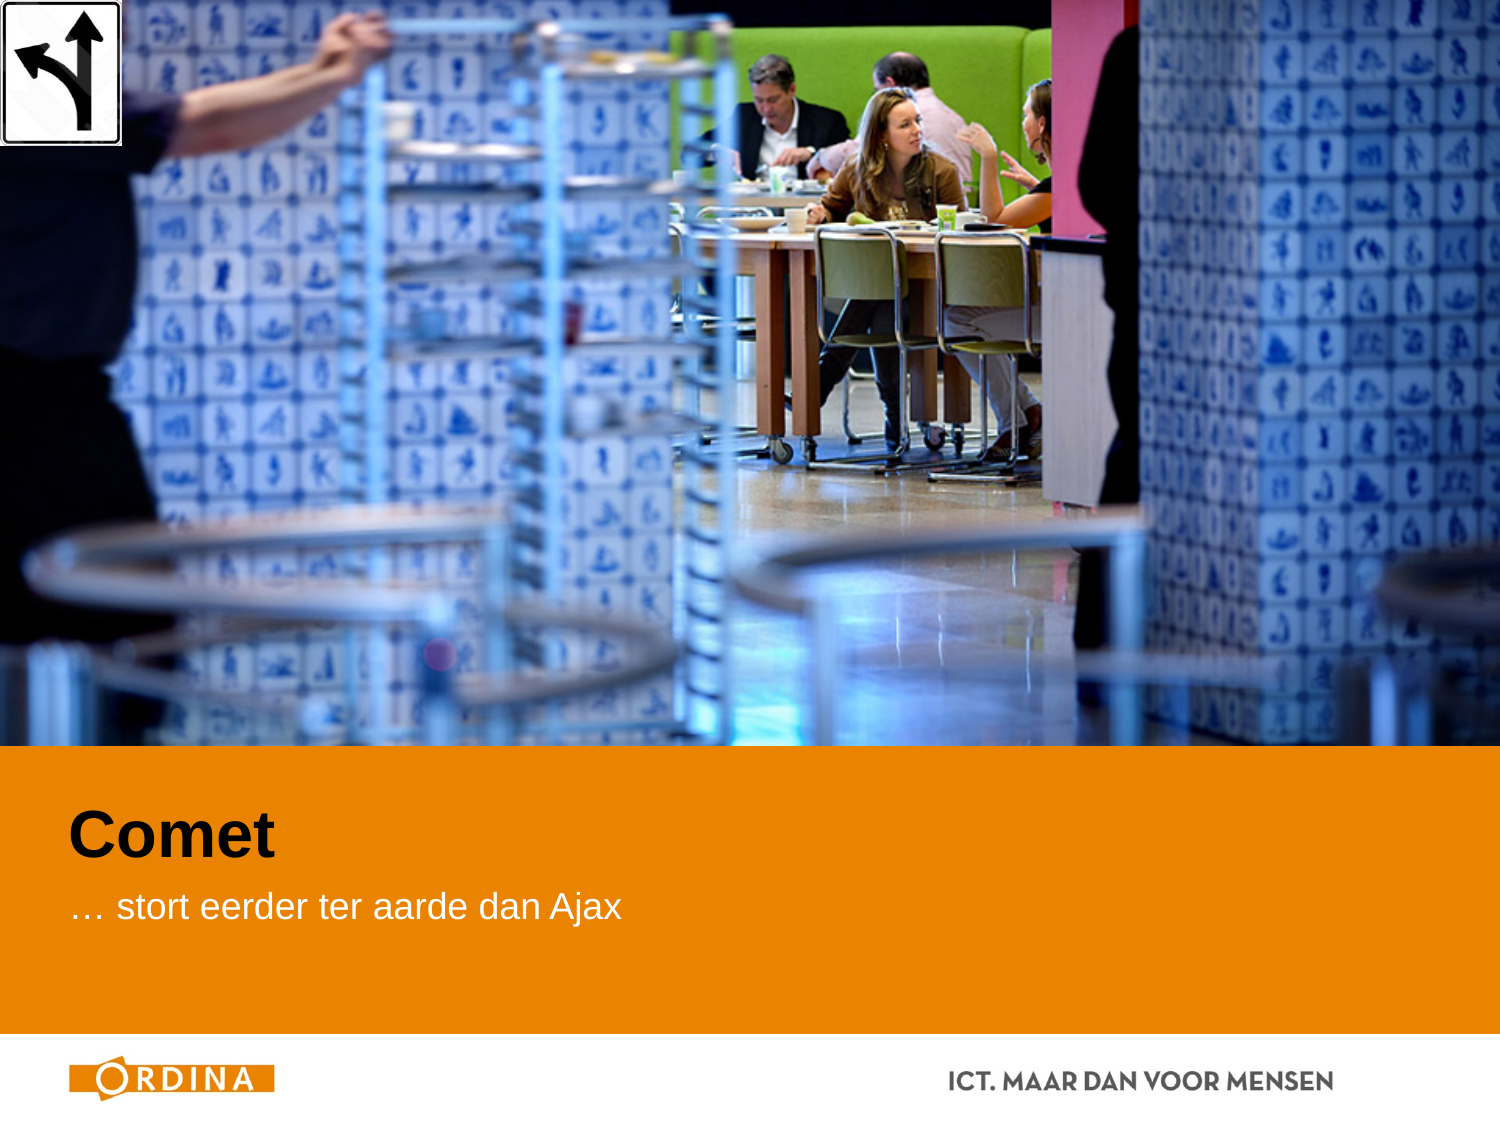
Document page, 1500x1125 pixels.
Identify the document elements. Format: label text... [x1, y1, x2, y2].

picture [941, 1061, 1340, 1100]
subtitle … stort eerder ter aarde dan Ajax [53, 873, 1500, 985]
picture [64, 1051, 279, 1105]
picture [0, 0, 1500, 746]
title Comet [53, 783, 1500, 873]
